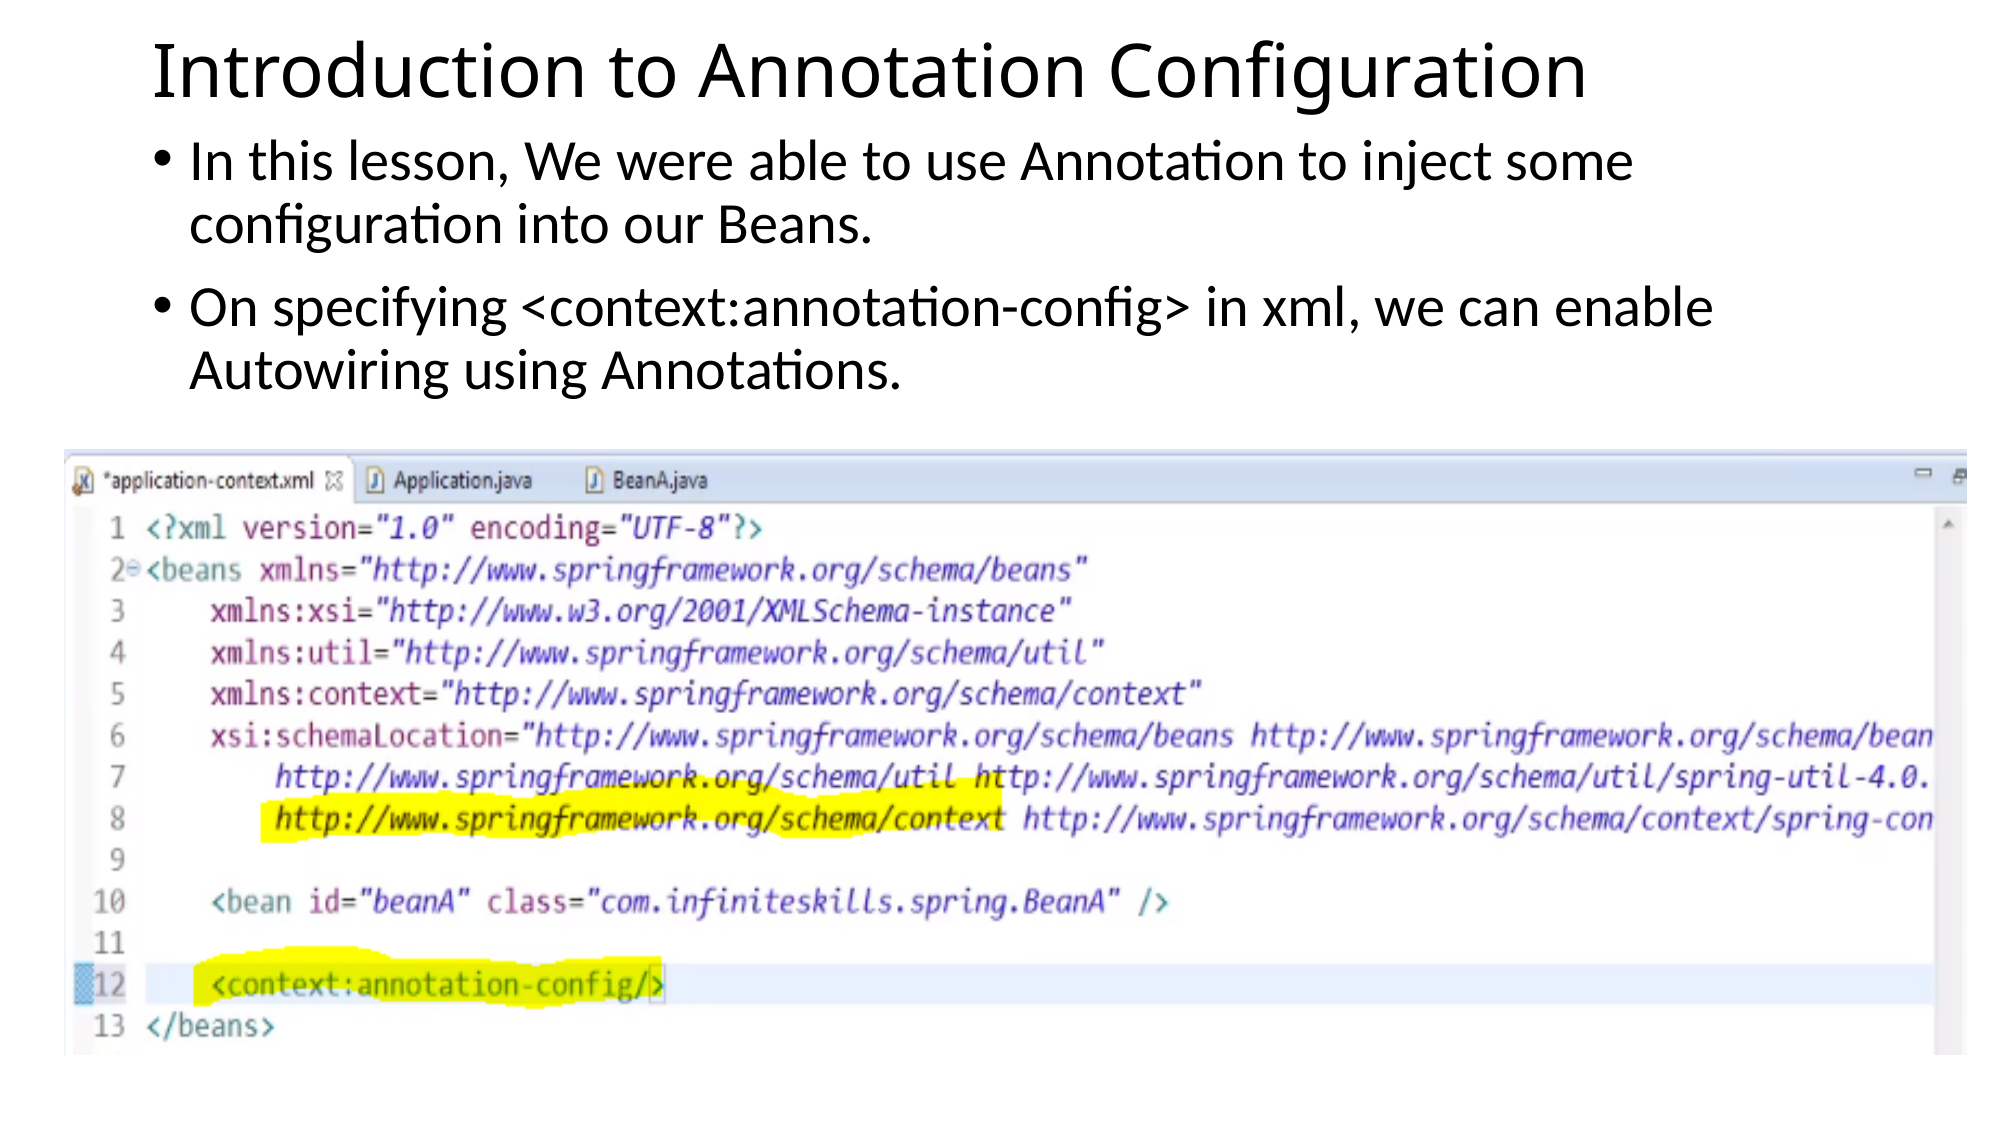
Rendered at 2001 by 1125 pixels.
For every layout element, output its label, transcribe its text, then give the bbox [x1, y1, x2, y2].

title Introduction to Annotation Configuration [137, 25, 1863, 123]
list In this lesson, We were able to use Annotation to inject some configuration into our Beans. On specifying <context:annotation-config> in xml, we can enable Autowiring using Annotations. [137, 123, 1863, 449]
picture [64, 449, 1967, 1055]
